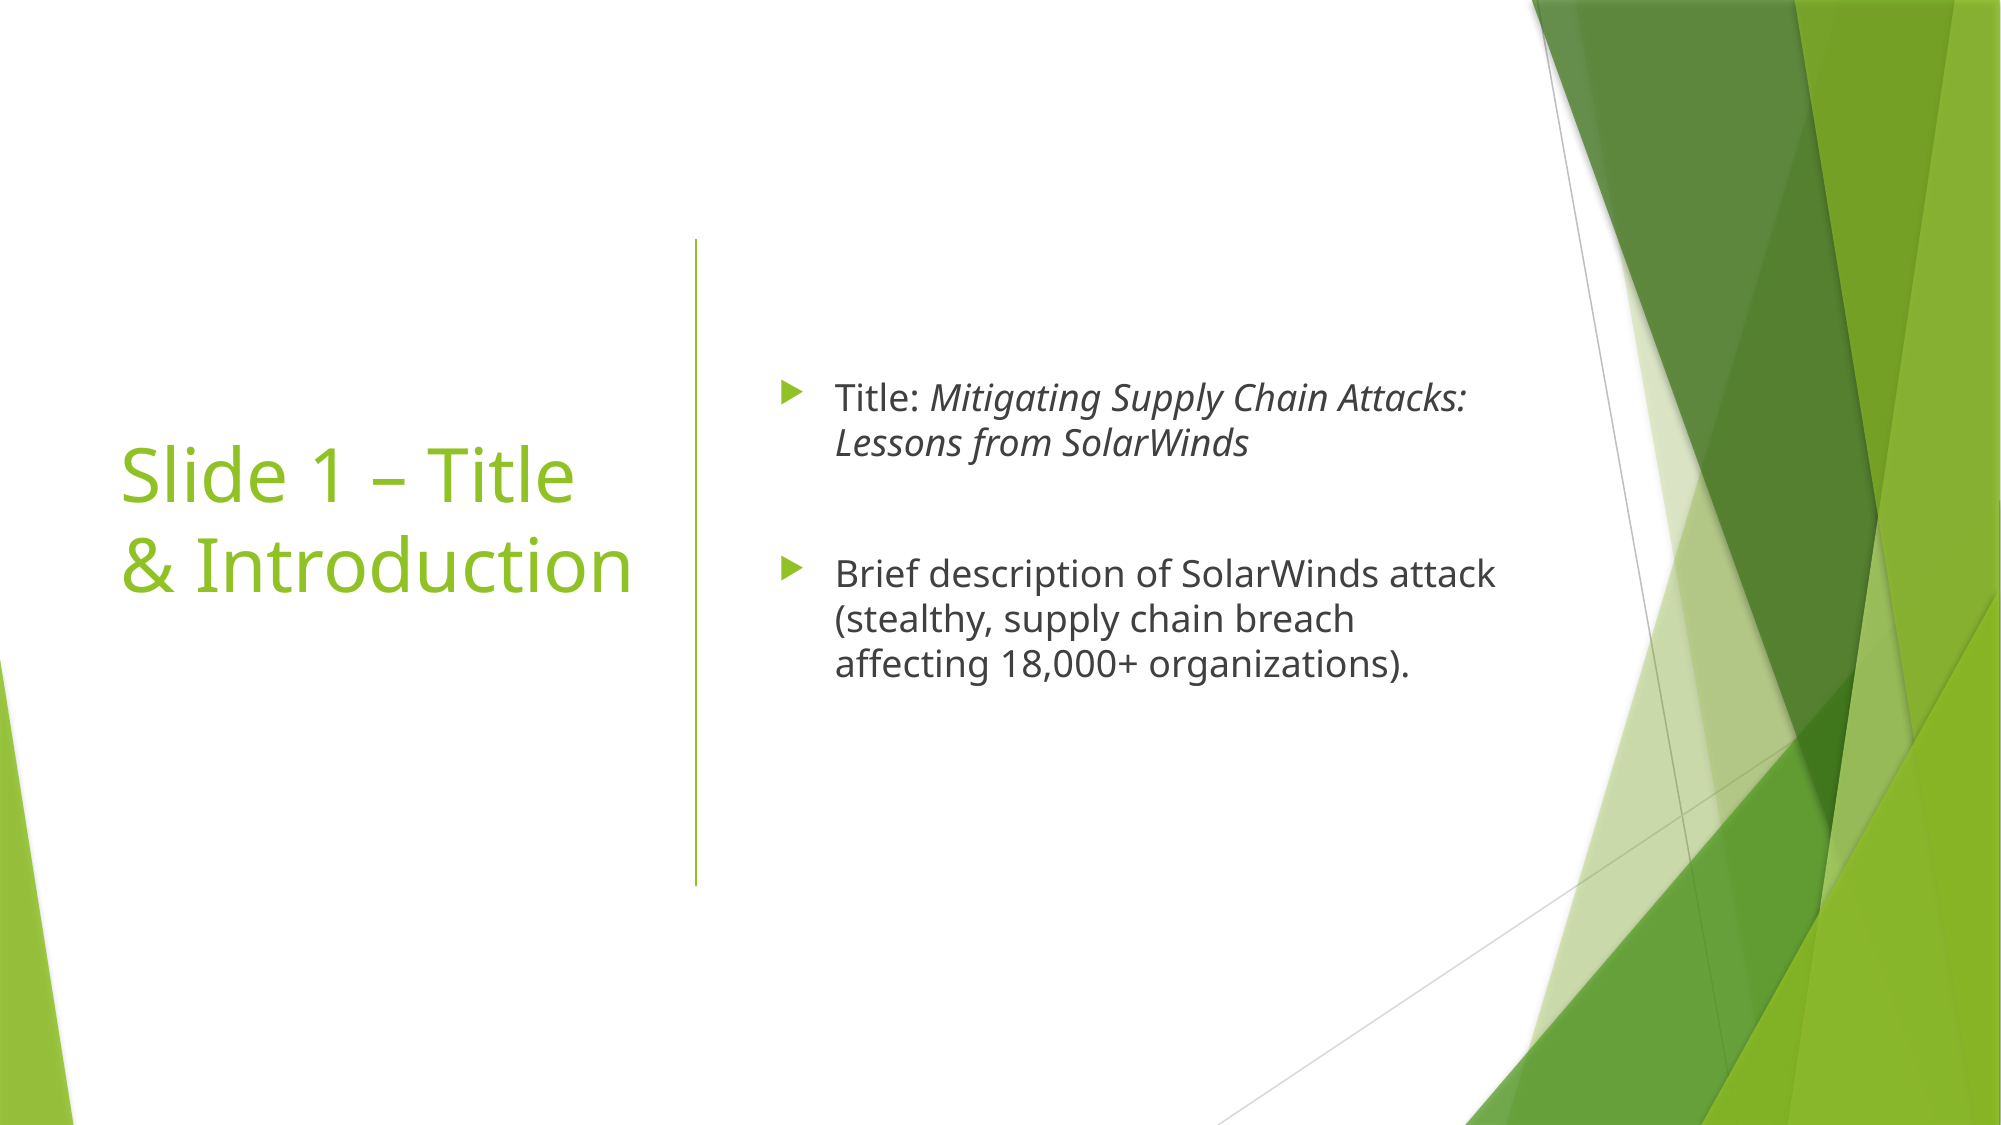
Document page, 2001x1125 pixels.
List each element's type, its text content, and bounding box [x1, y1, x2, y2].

list Title: Mitigating Supply Chain Attacks: Lessons from SolarWinds Brief description of SolarWinds attack (stealthy, supply chain breach affecting 18,000+ organizations). [763, 133, 1522, 991]
title Slide 1 – Title & Introduction [105, 133, 658, 991]
